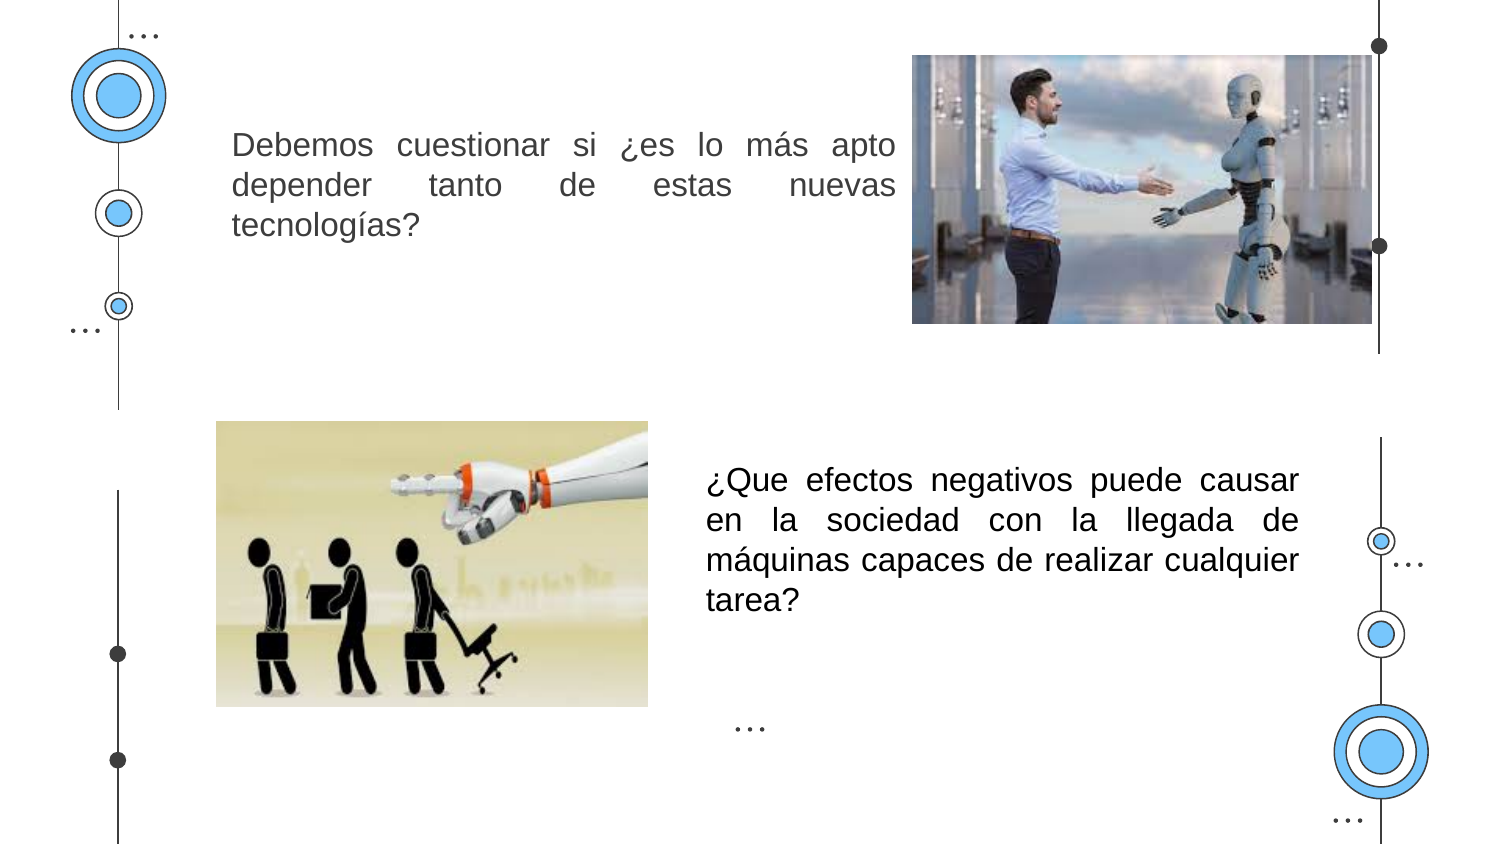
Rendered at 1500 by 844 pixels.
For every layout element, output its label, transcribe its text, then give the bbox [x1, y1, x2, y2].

picture [911, 55, 1372, 325]
subtitle Debemos cuestionar si ¿es lo más apto depender tanto de estas nuevas tecnologías? [216, 108, 906, 325]
text_box ¿Que efectos negativos puede causar en la sociedad con la llegada de máquinas capaces de realizar cualquier tarea? [690, 443, 1316, 633]
picture [216, 421, 649, 707]
